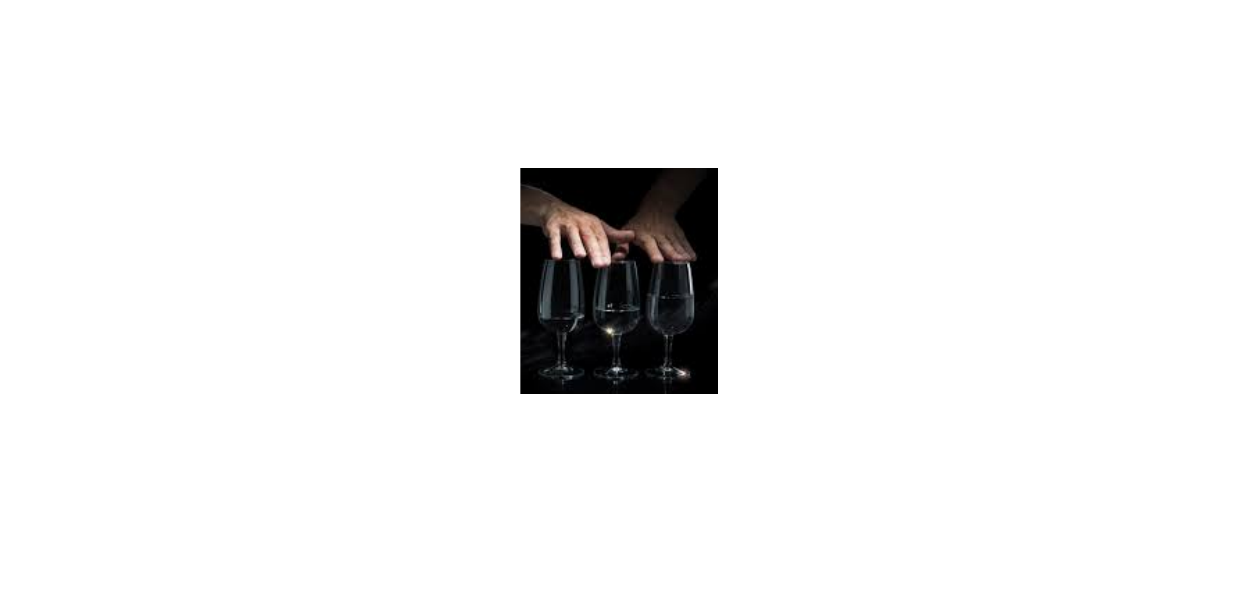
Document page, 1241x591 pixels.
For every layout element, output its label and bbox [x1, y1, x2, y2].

picture [520, 168, 718, 394]
